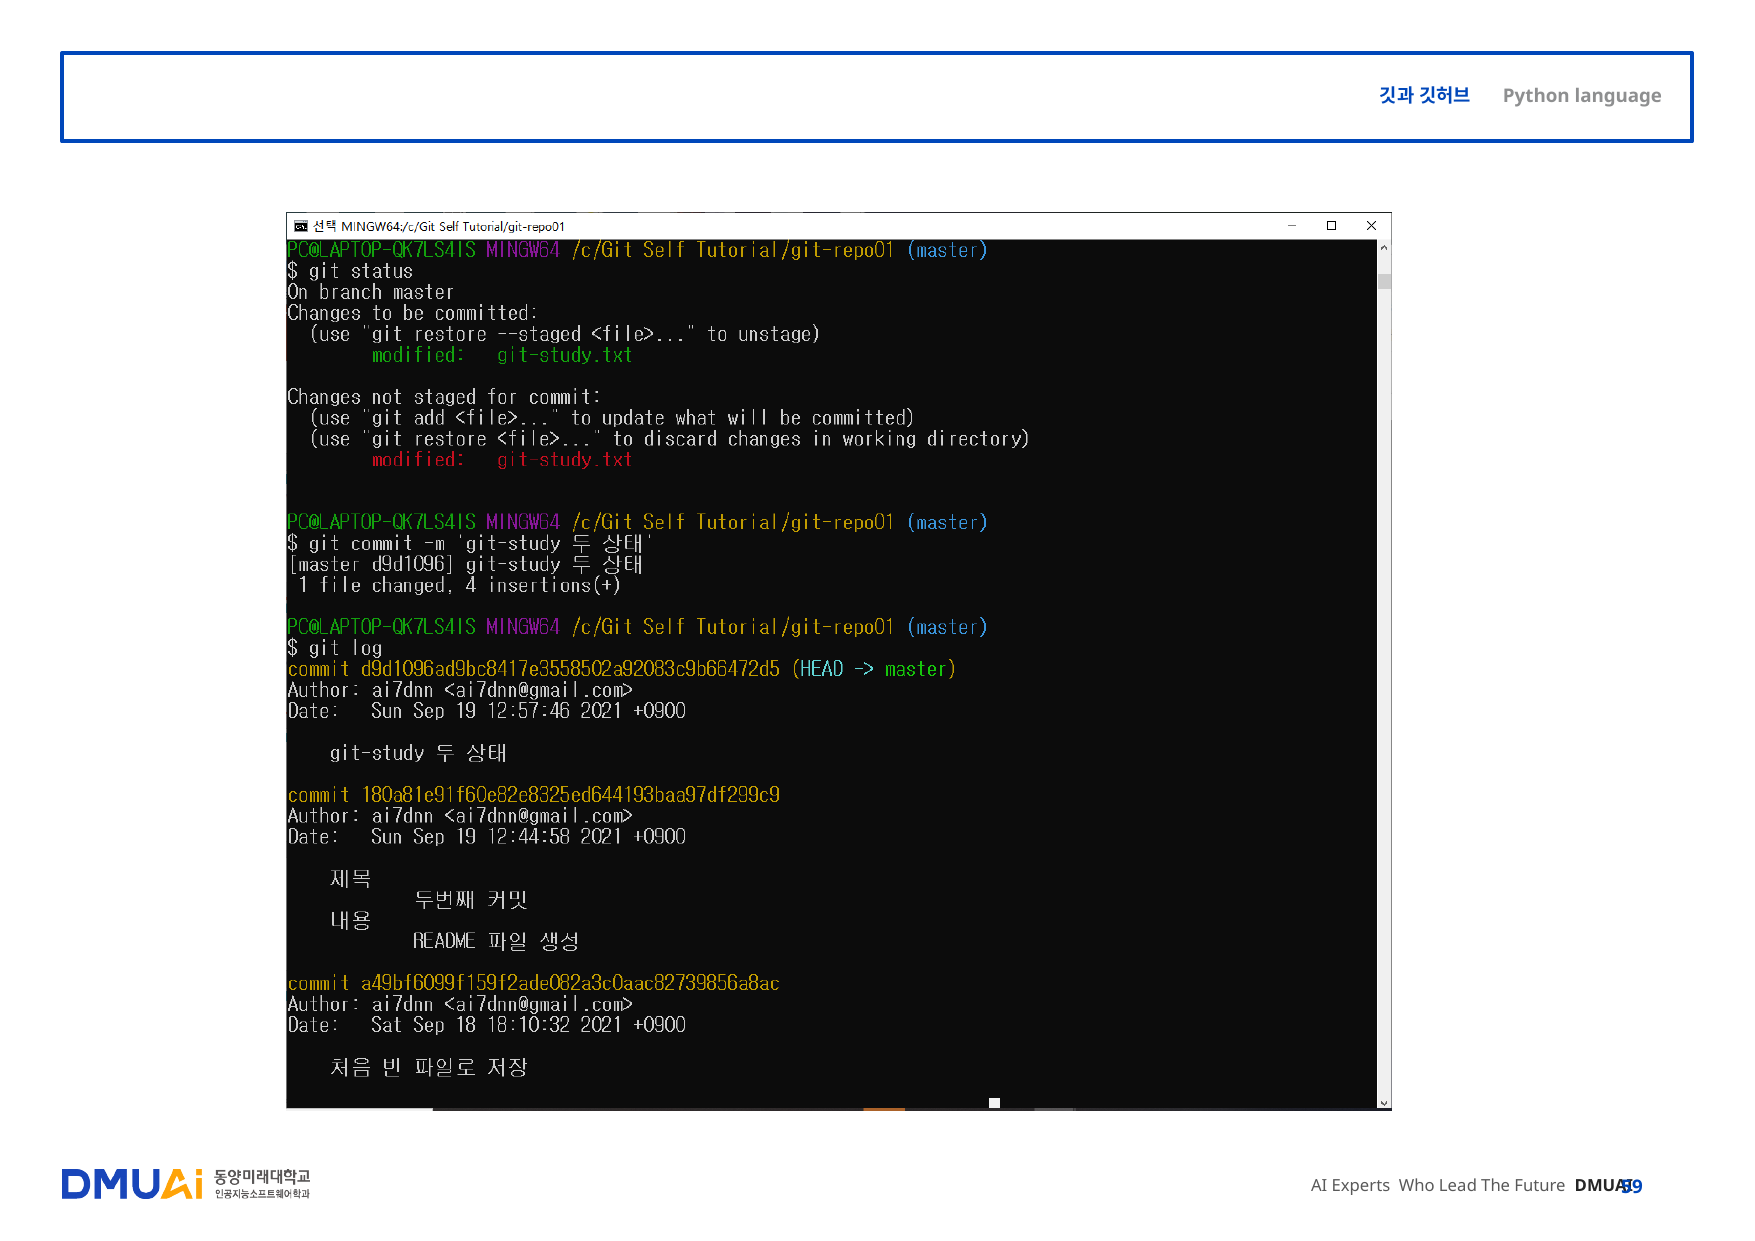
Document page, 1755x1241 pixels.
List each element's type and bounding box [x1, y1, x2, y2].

picture [62, 1169, 310, 1199]
picture [286, 212, 1392, 1111]
